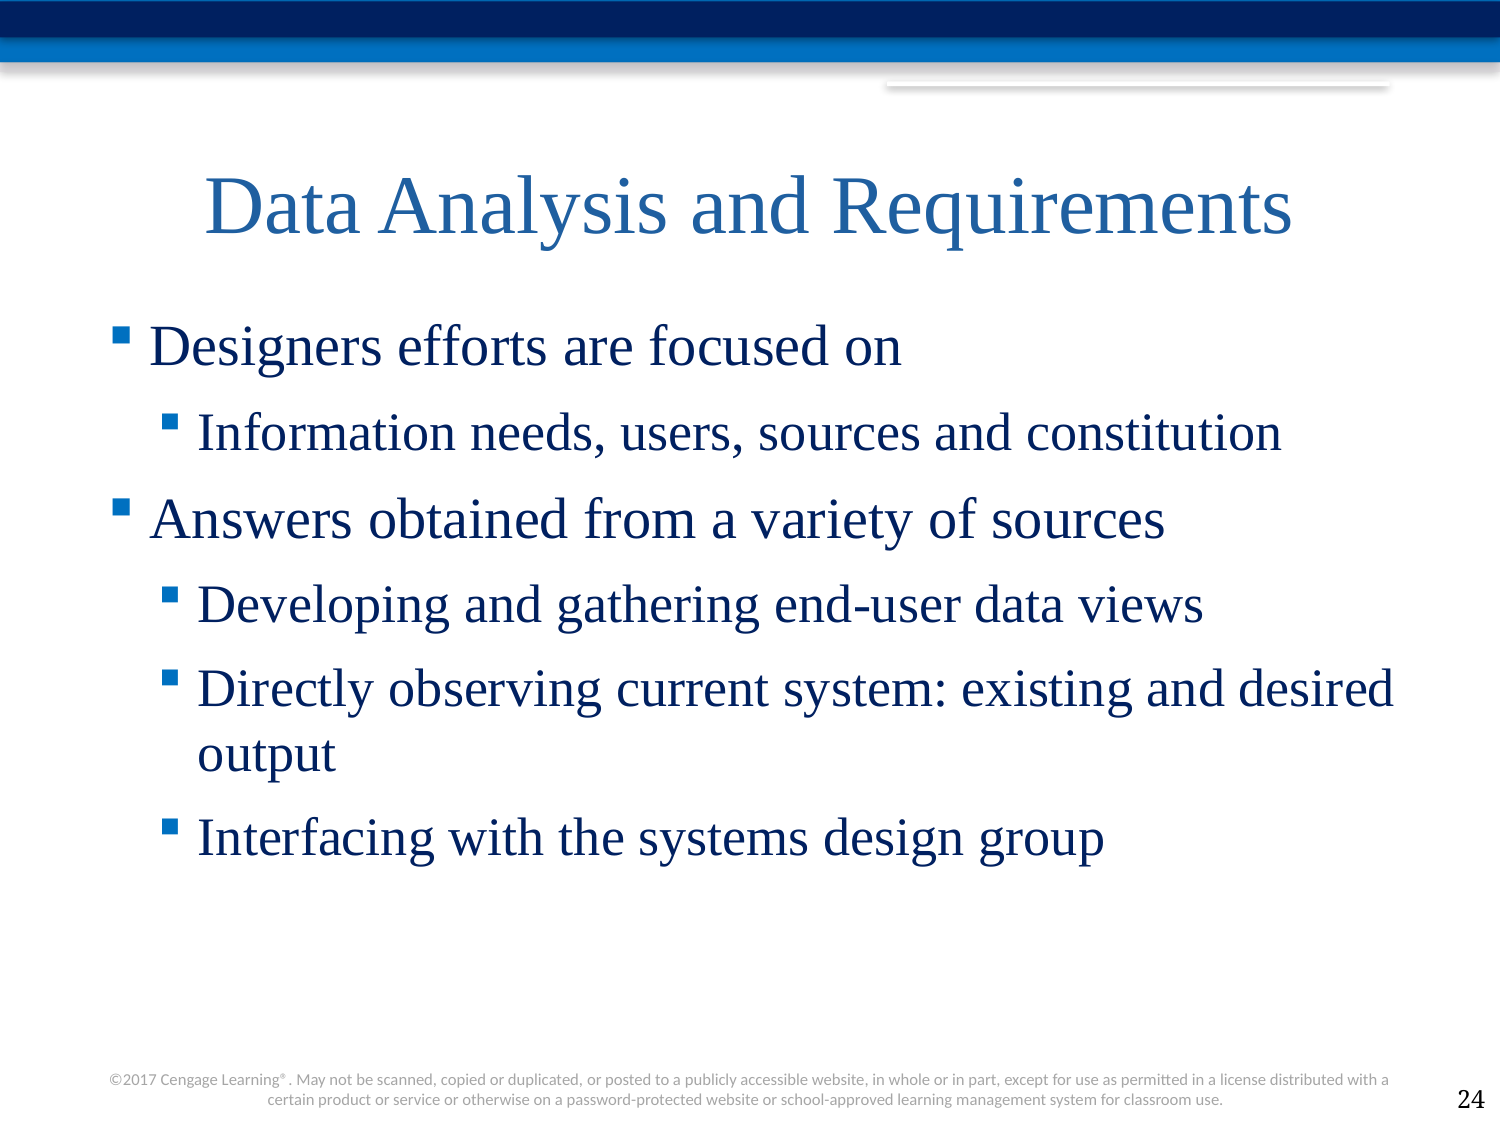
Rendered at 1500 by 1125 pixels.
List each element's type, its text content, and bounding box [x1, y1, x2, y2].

title Data Analysis and Requirements [75, 112, 1425, 288]
slide_number 24 [1425, 1074, 1500, 1125]
list Designers efforts are focused on Information needs, users, sources and constitution Answers obtained from a variety of sources Developing and gathering end-user data views Directly observing current system: existing and desired output Interfacing with the systems design group [75, 299, 1425, 1025]
